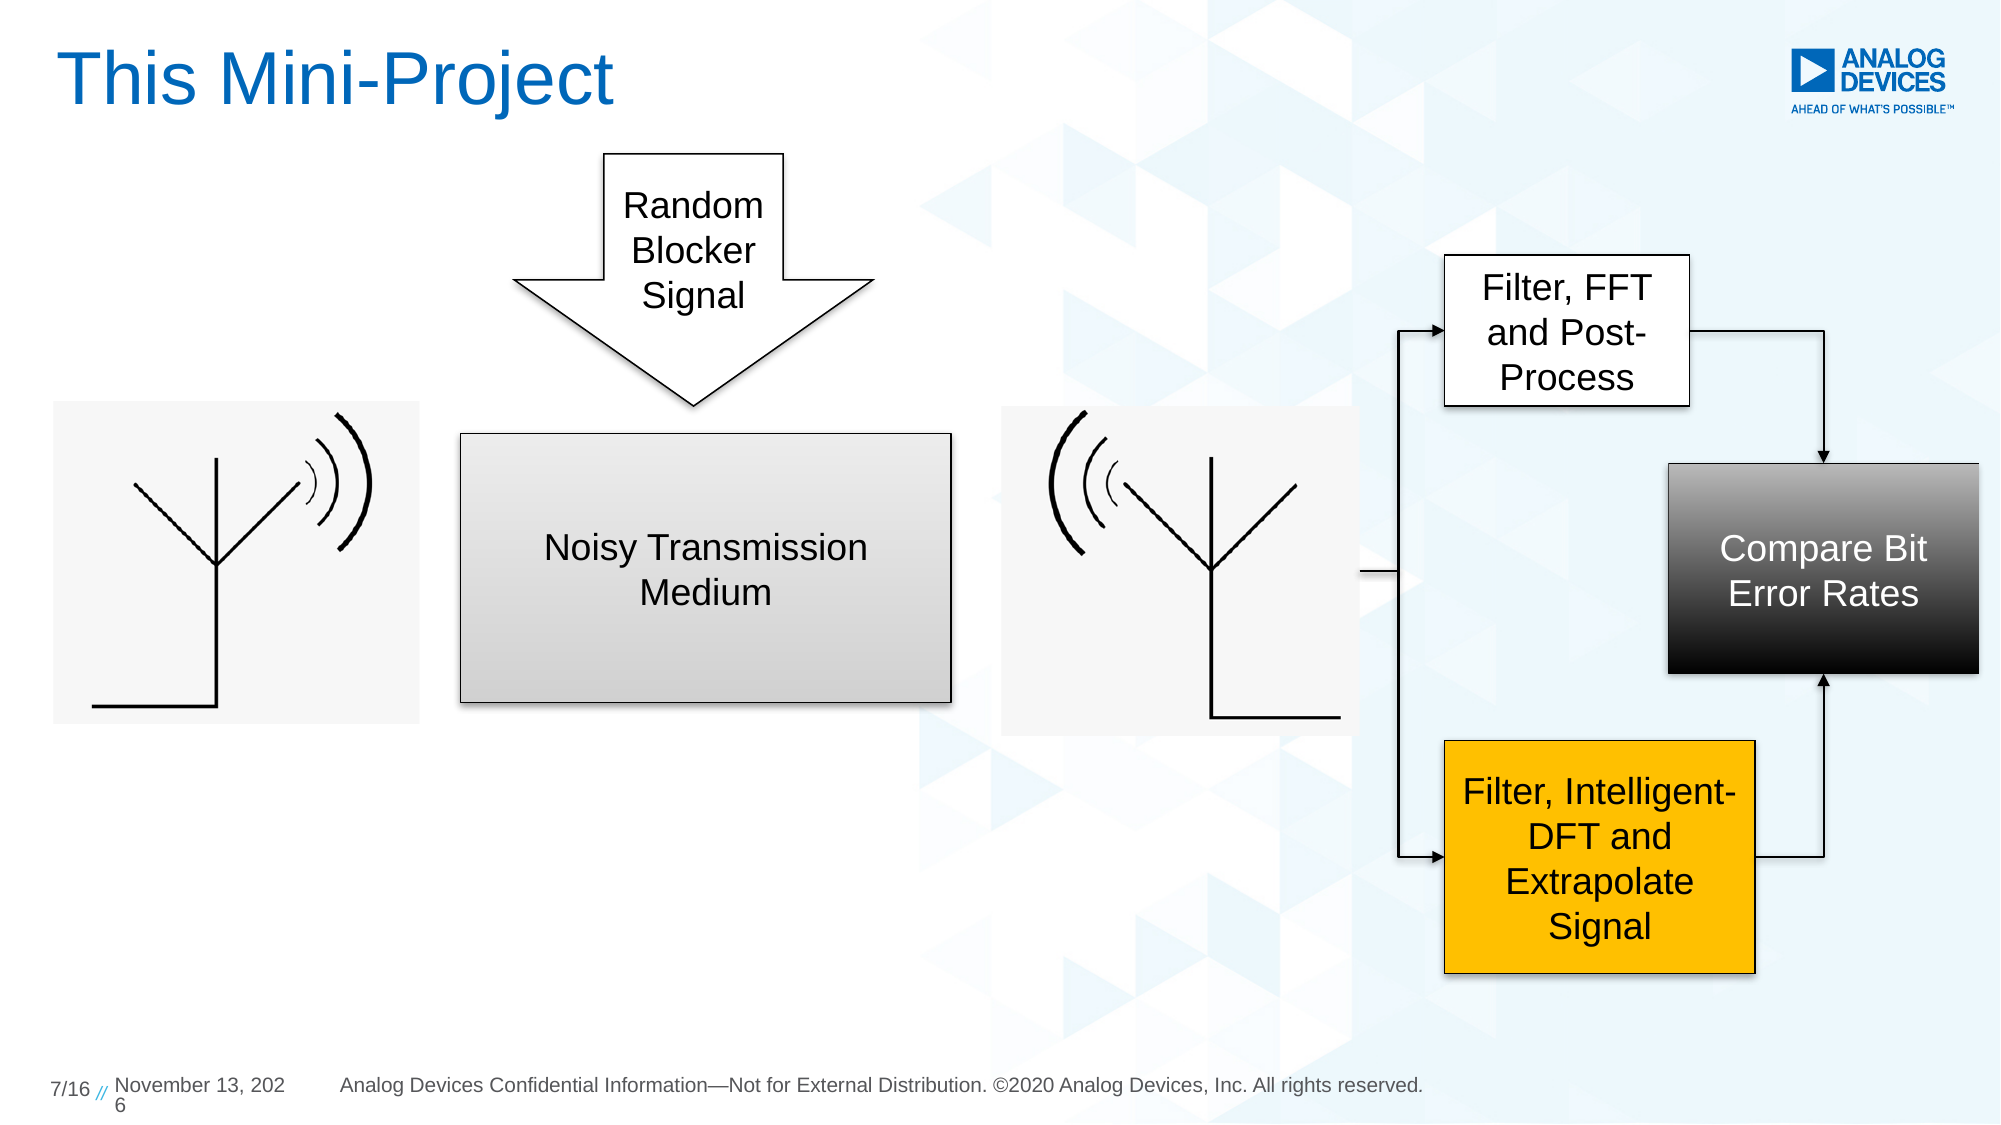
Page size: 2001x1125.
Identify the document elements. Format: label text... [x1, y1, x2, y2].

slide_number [114, 1058, 291, 1110]
picture [0, 0, 2001, 1125]
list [53, 401, 422, 724]
text_box Noisy Transmission Medium [460, 433, 952, 703]
text_box Filter, Intelligent-DFT and Extrapolate Signal [1444, 740, 1756, 974]
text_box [1754, 673, 1824, 858]
text_box Filter, FFT and Post-Process [1444, 254, 1690, 407]
text_box Compare Bit Error Rates [1668, 463, 1979, 674]
slide_number 7/16 // [0, 1058, 107, 1110]
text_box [1689, 330, 1824, 464]
footer Analog Devices Confidential Information—Not for External Distribution. ©2020 Analog Devices, Inc. All rights reserved. [339, 1058, 1944, 1110]
title This Mini-Project [56, 0, 1731, 138]
text_box Random Blocker Signal [512, 153, 876, 408]
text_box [1359, 330, 1445, 570]
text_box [1359, 570, 1445, 858]
